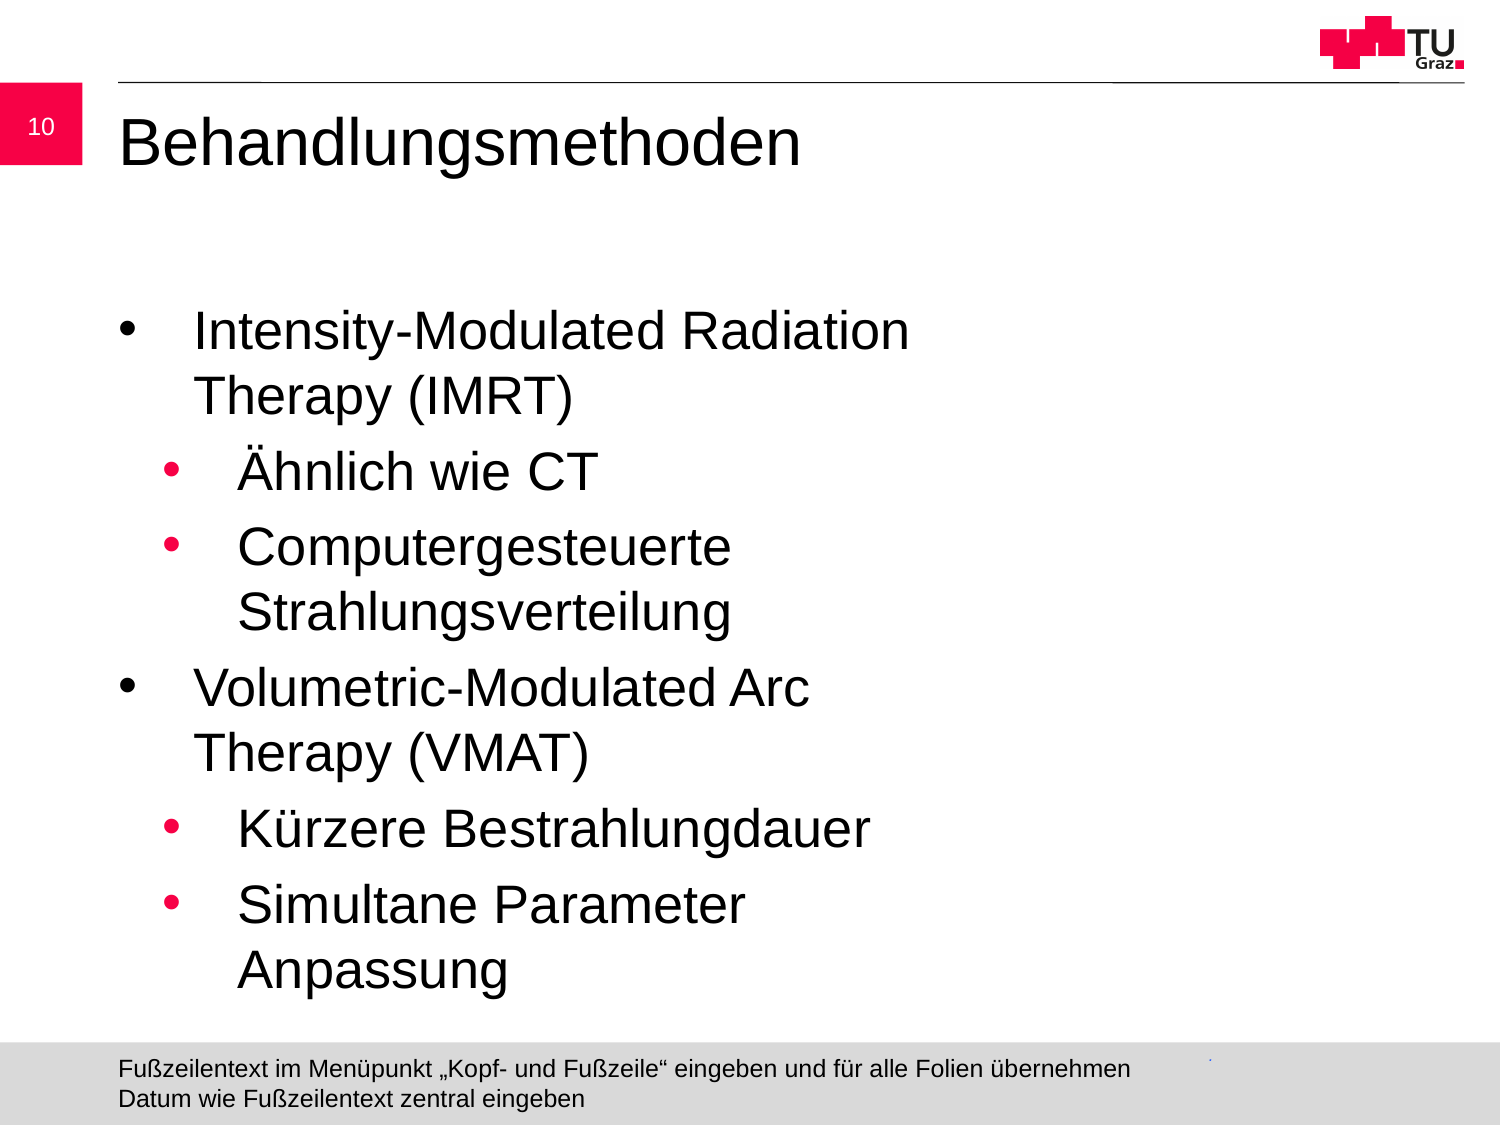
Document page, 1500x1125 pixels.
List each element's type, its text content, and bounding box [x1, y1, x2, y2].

list Intensity-Modulated Radiation Therapy (IMRT) Ähnlich wie CT Computergesteuerte Strahlungsverteilung Volumetric-Modulated Arc Therapy (VMAT) Kürzere Bestrahlungdauer Simultane Parameter Anpassung [118, 295, 1001, 1038]
title Behandlungsmethoden [118, 98, 1465, 287]
picture [1320, 16, 1464, 69]
footer Fußzeilentext im Menüpunkt „Kopf- und Fußzeile“ eingeben und für alle Folien übernehmen [118, 1052, 1463, 1096]
slide_number Datum wie Fußzeilentext zentral eingeben [118, 1096, 730, 1118]
